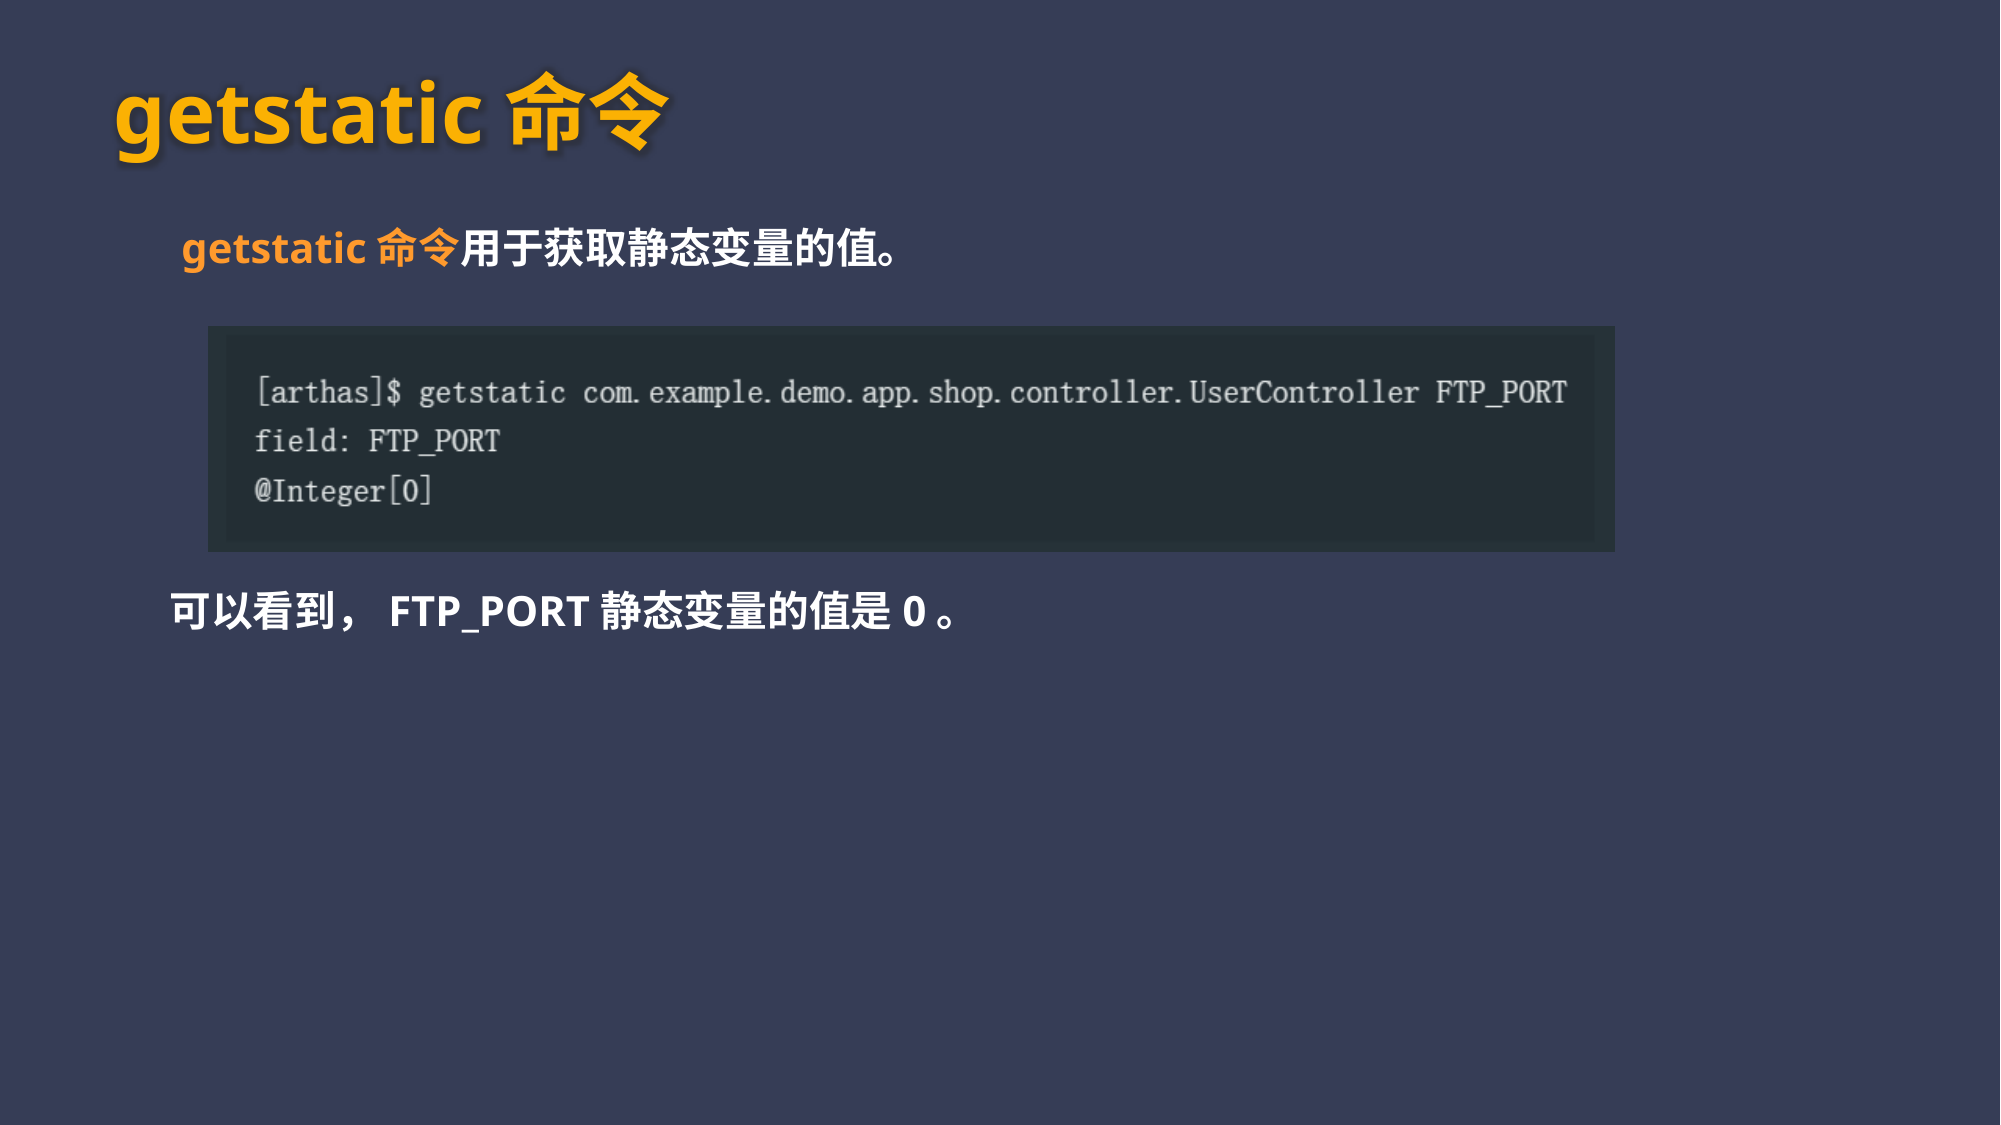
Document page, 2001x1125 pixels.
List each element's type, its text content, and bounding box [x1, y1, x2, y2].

text_box 可以看到，FTP_PORT静态变量的值是0。 [161, 576, 1903, 643]
text_box getstatic命令 [102, 7, 1848, 213]
text_box getstatic命令用于获取静态变量的值。 [173, 213, 1915, 281]
picture [208, 325, 1616, 552]
